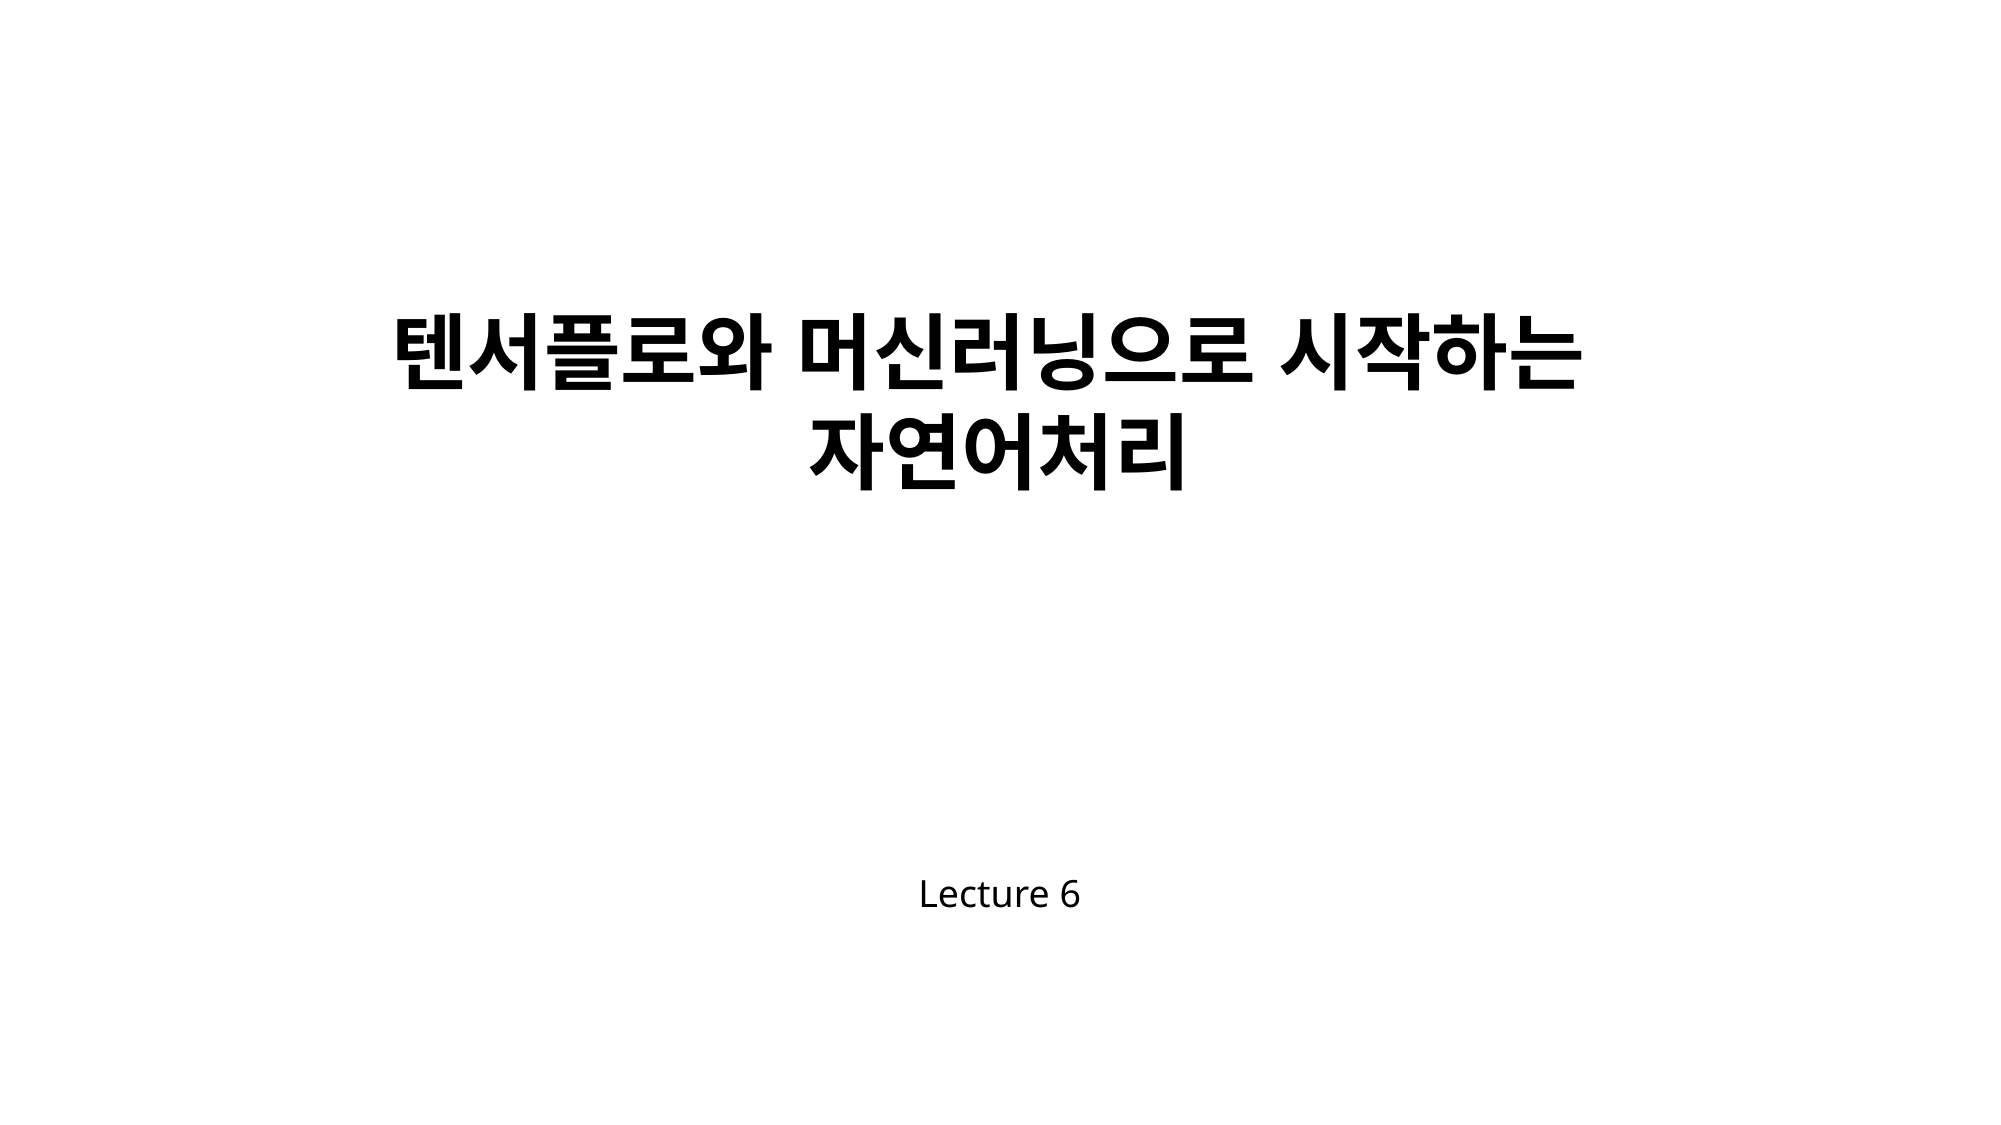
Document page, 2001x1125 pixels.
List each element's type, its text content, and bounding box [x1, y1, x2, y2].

text_box Lecture 6 [903, 862, 1097, 923]
text_box 텐서플로와 머신러닝으로 시작하는 자연어처리 [238, 293, 1761, 608]
